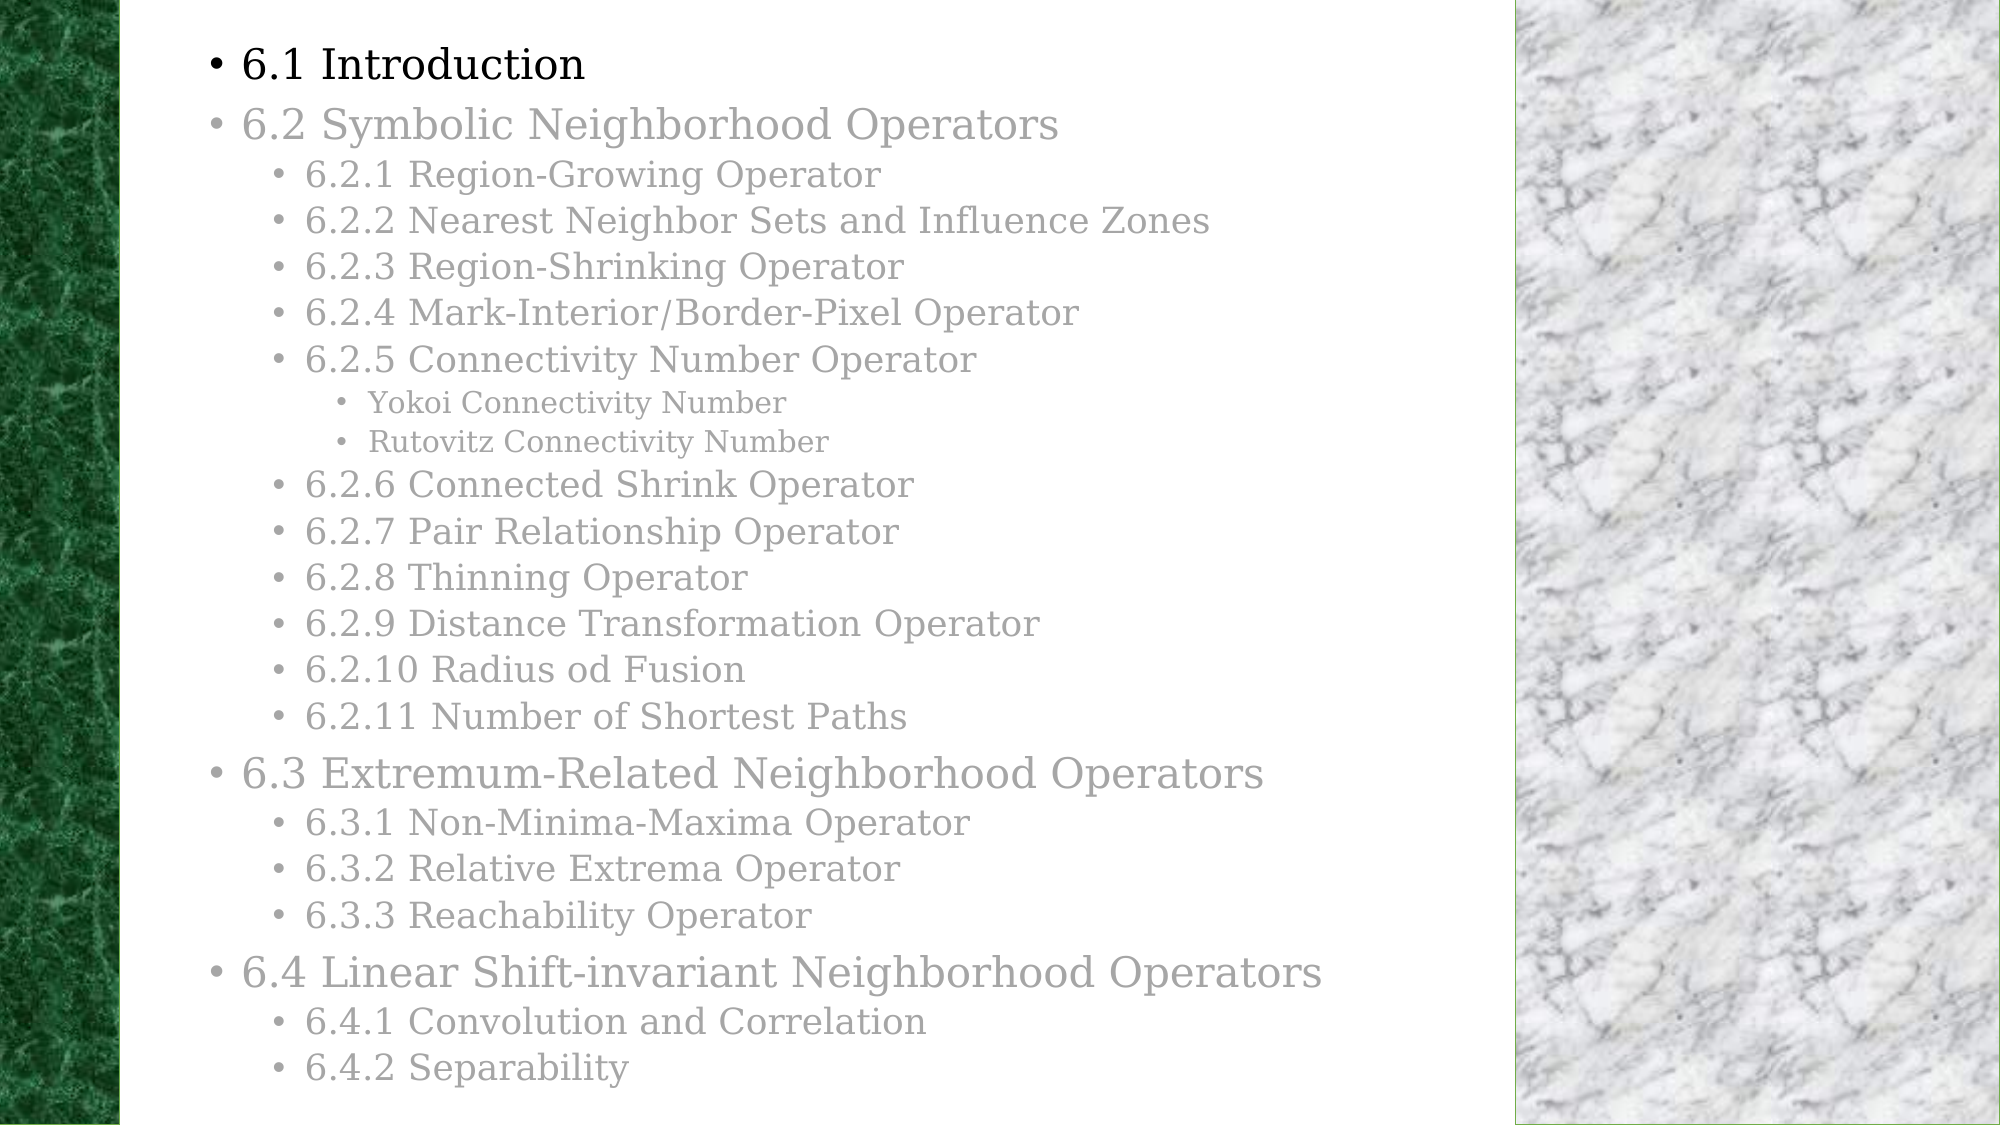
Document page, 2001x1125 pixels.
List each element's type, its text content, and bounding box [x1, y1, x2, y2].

list 6.1 Introduction 6.2 Symbolic Neighborhood Operators 6.2.1 Region-Growing Operator 6.2.2 Nearest Neighbor Sets and Influence Zones 6.2.3 Region-Shrinking Operator 6.2.4 Mark-Interior/Border-Pixel Operator 6.2.5 Connectivity Number Operator Yokoi Connectivity Number Rutovitz Connectivity Number 6.2.6 Connected Shrink Operator 6.2.7 Pair Relationship Operator 6.2.8 Thinning Operator 6.2.9 Distance Transformation Operator 6.2.10 Radius od Fusion 6.2.11 Number of Shortest Paths 6.3 Extremum-Related Neighborhood Operators 6.3.1 Non-Minima-Maxima Operator 6.3.2 Relative Extrema Operator 6.3.3 Reachability Operator 6.4 Linear Shift-invariant Neighborhood Operators 6.4.1 Convolution and Correlation 6.4.2 Separability [194, 35, 1515, 1098]
text_box [1515, 0, 2000, 1125]
text_box [0, 0, 120, 1125]
